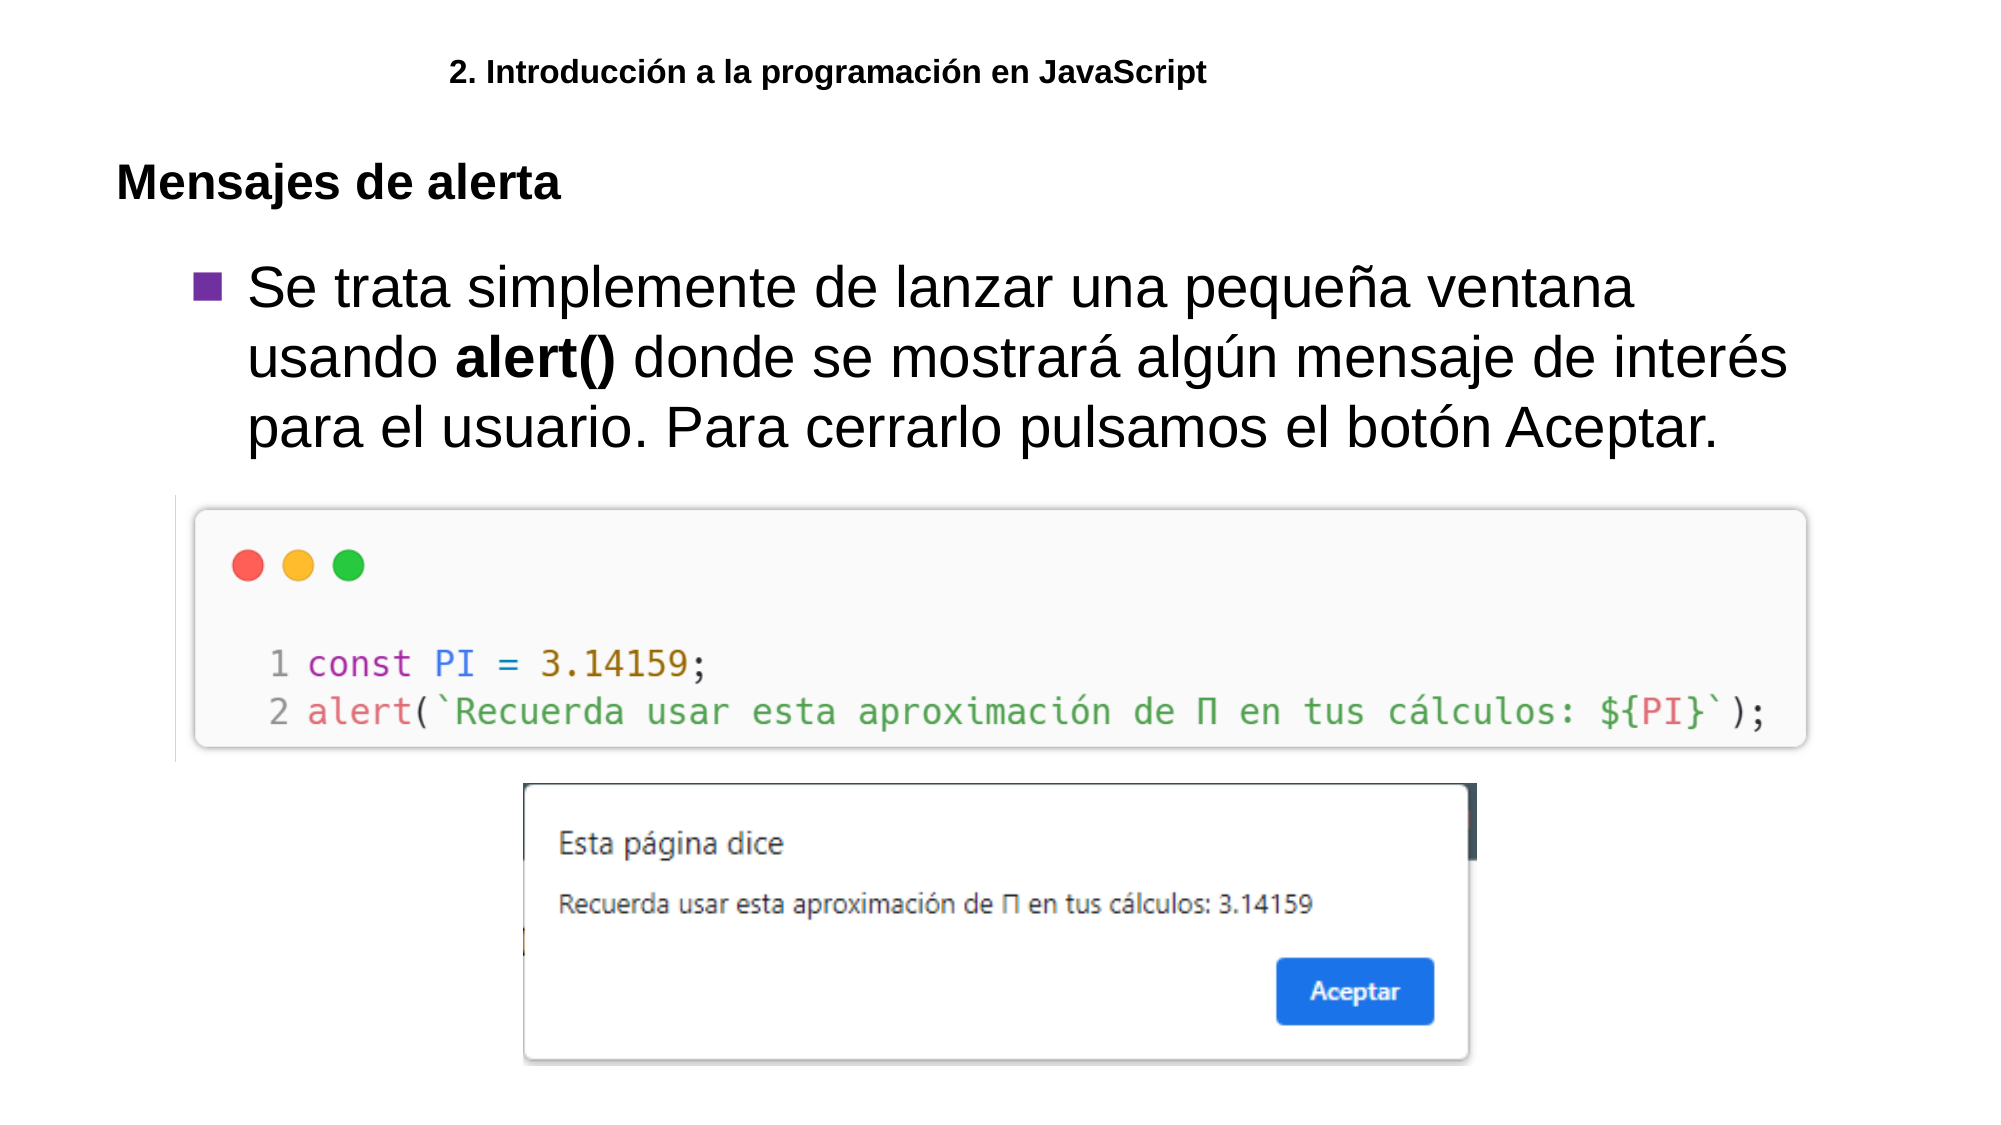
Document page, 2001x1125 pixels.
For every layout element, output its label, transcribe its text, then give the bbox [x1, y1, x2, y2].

picture [174, 495, 1825, 762]
text_box 2. Introducción a la programación en JavaScript [434, 42, 1512, 98]
text_box Se trata simplemente de lanzar una pequeña ventana usando alert() donde se mostrará algún mensaje de interés para el usuario. Para cerrarlo pulsamos el botón Aceptar. [176, 241, 1821, 467]
picture [523, 783, 1477, 1066]
text_box Mensajes de alerta [101, 140, 1899, 218]
